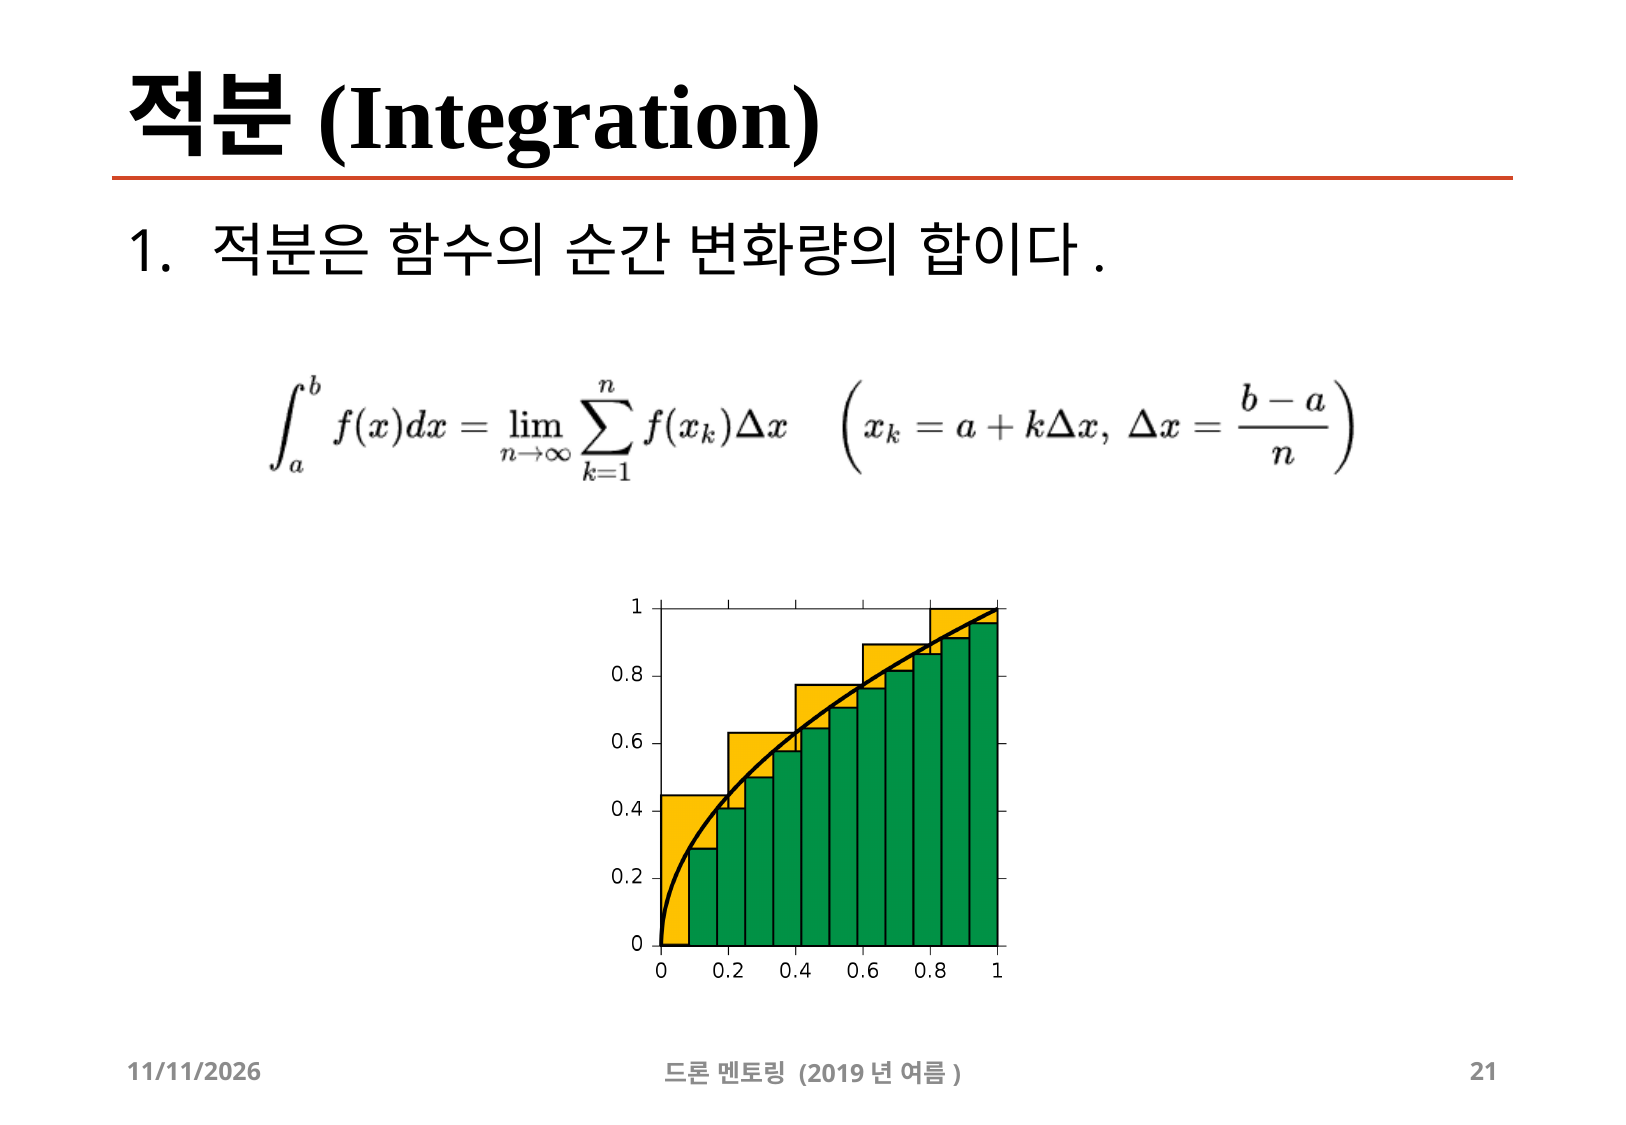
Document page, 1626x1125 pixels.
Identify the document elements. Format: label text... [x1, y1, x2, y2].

picture [601, 576, 1023, 998]
picture [249, 366, 1376, 492]
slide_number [111, 1042, 303, 1103]
list 적분은 함수의 순간 변화량의 합이다. [111, 205, 1514, 361]
title 적분(Integration) [111, 59, 1514, 179]
slide_number 21 [1433, 1042, 1514, 1103]
footer 드론 멘토링 (2019년 여름) [538, 1042, 1087, 1103]
